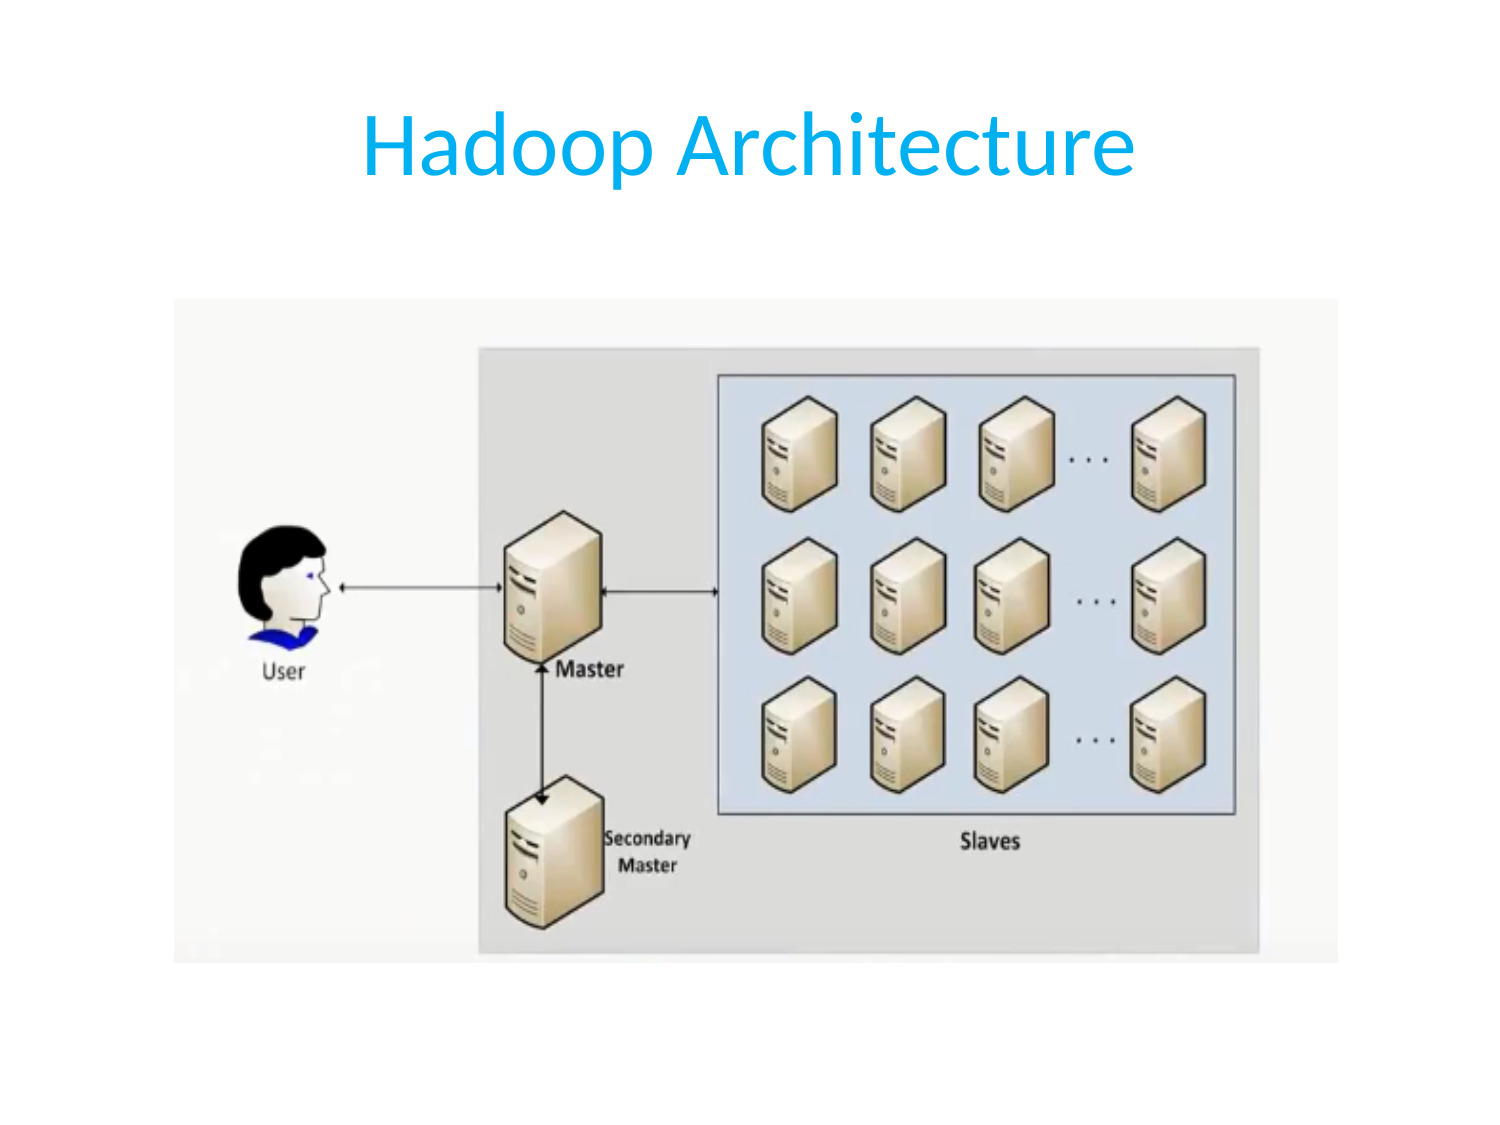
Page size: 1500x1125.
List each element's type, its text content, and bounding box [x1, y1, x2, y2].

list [174, 299, 1338, 963]
title Hadoop Architecture [75, 45, 1425, 233]
